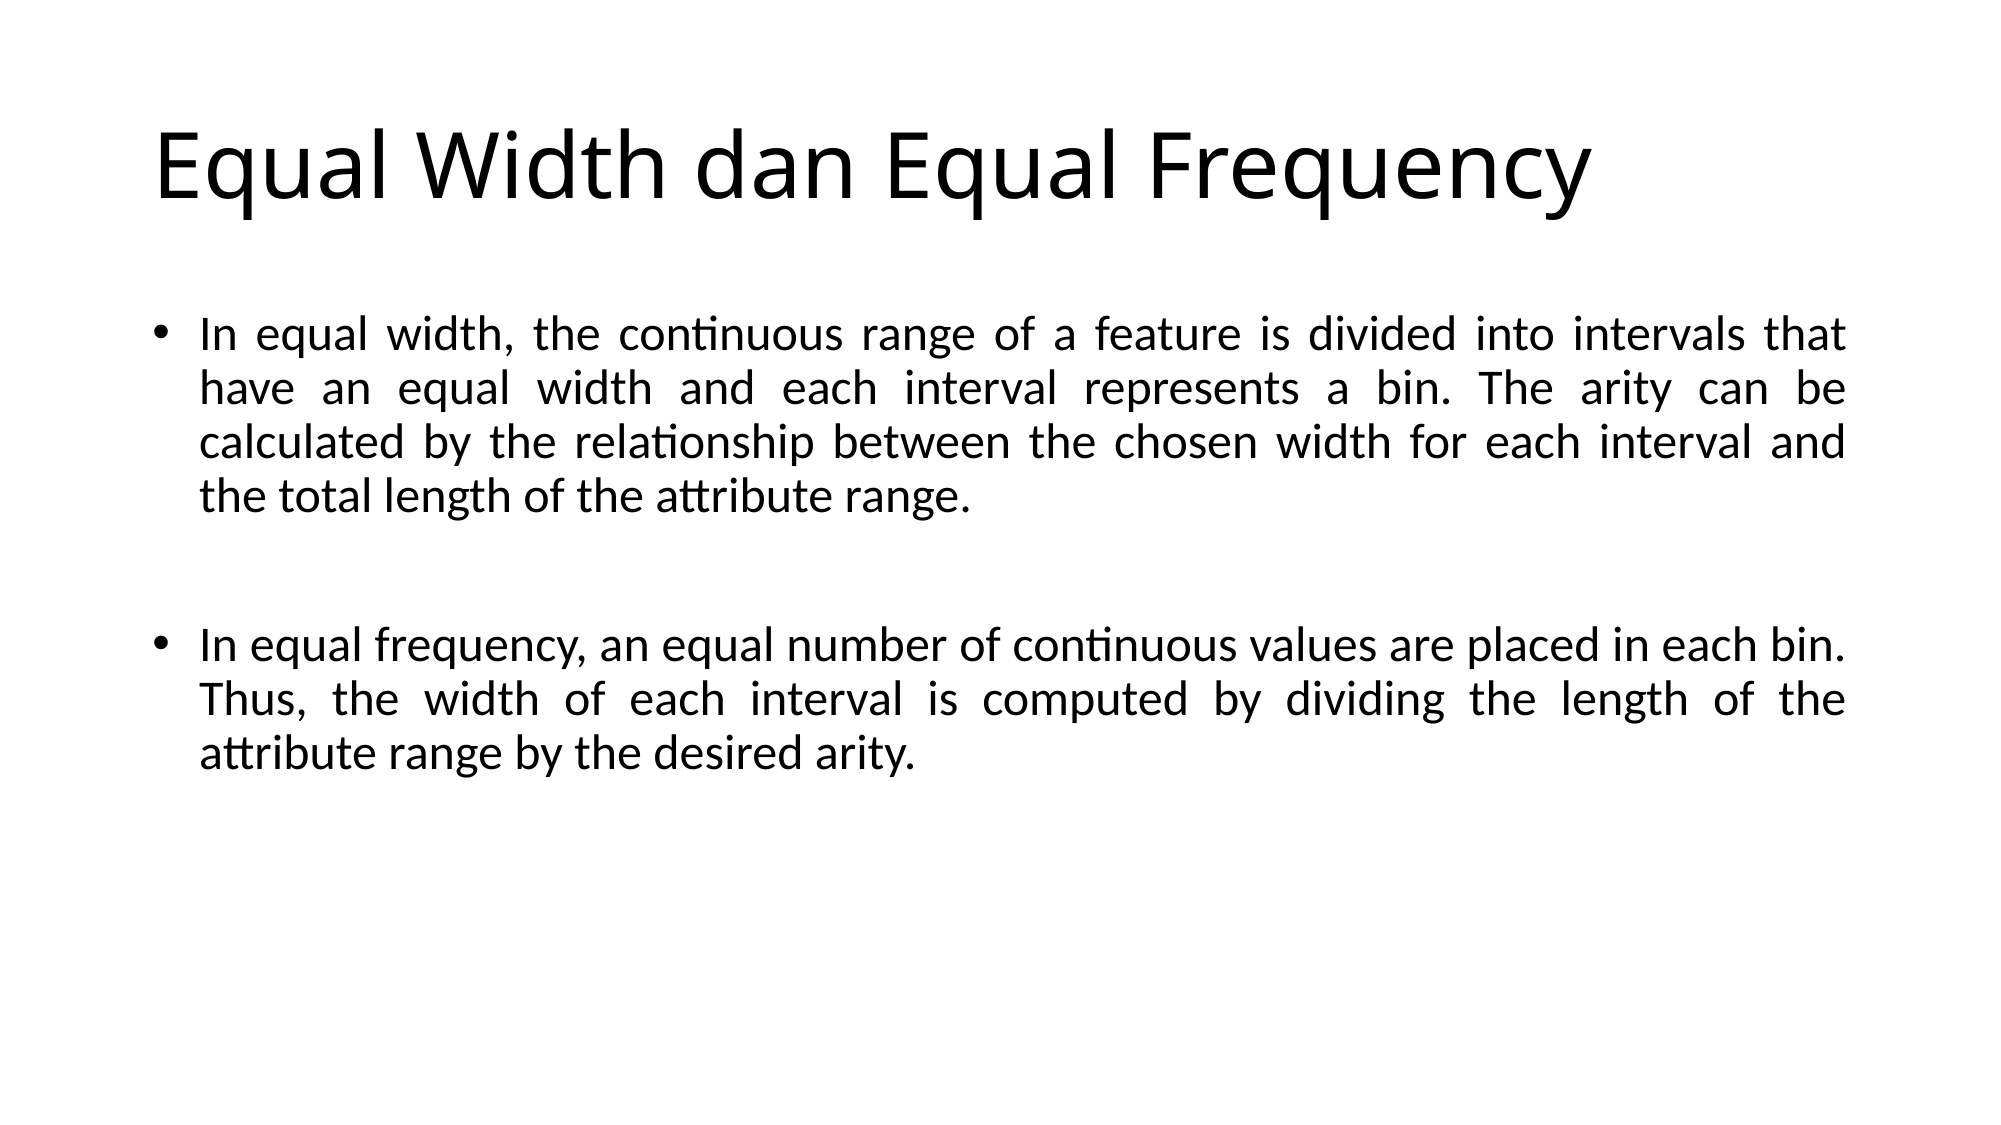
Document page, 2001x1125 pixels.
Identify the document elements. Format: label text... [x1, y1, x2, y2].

title Equal Width dan Equal Frequency [137, 59, 1863, 278]
list In equal width, the continuous range of a feature is divided into intervals that have an equal width and each interval represents a bin. The arity can be calculated by the relationship between the chosen width for each interval and the total length of the attribute range. In equal frequency, an equal number of continuous values are placed in each bin. Thus, the width of each interval is computed by dividing the length of the attribute range by the desired arity. [137, 299, 1863, 1014]
